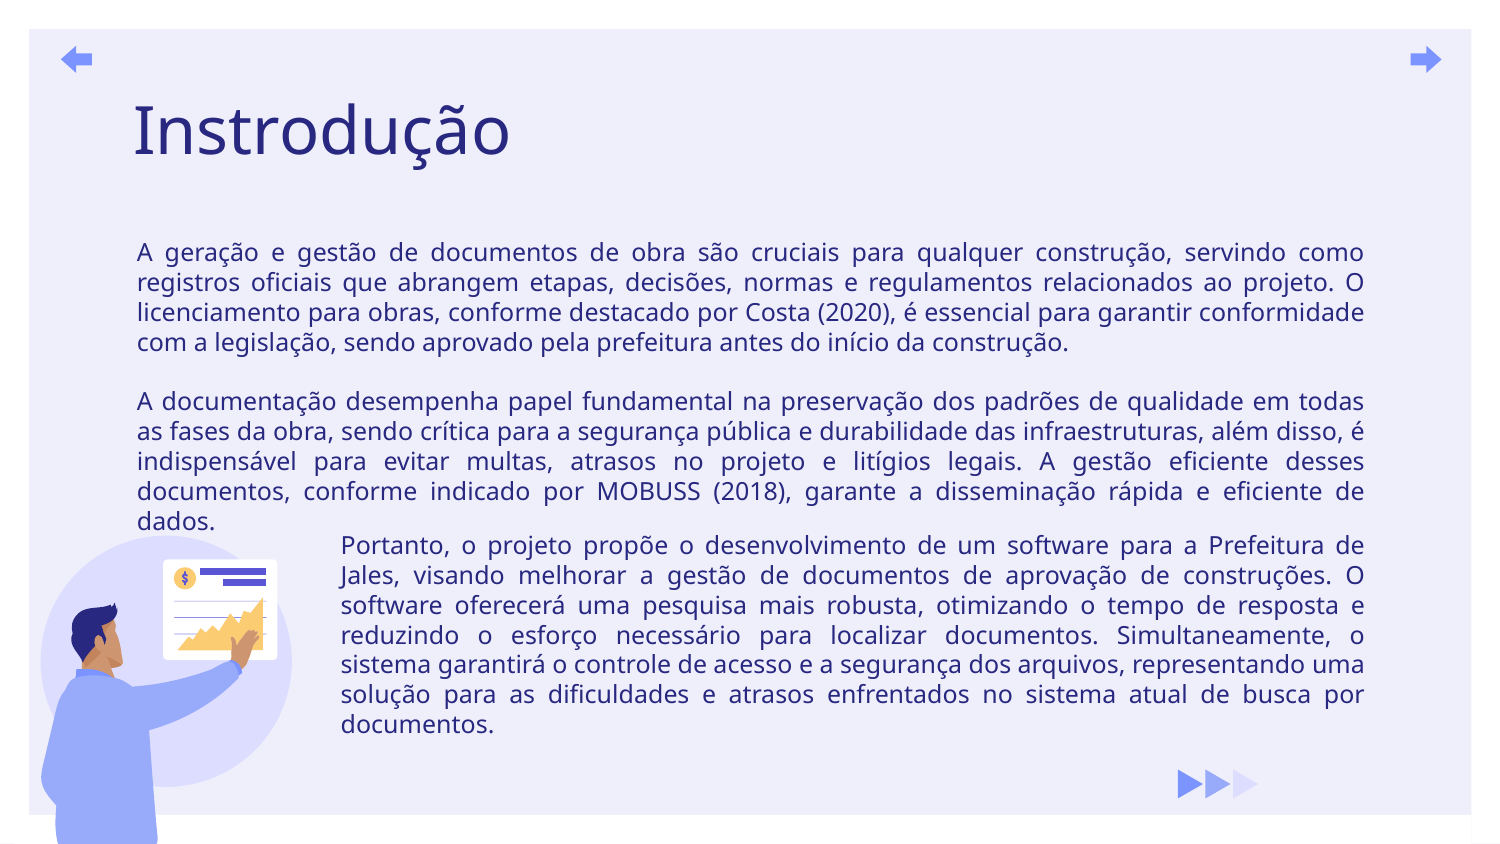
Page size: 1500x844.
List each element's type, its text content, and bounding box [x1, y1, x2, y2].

text_box [1410, 45, 1442, 73]
text_box [60, 45, 92, 73]
title Instrodução [118, 72, 1382, 167]
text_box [40, 535, 293, 844]
subtitle A geração e gestão de documentos de obra são cruciais para qualquer construção, servindo como registros oficiais que abrangem etapas, decisões, normas e regulamentos relacionados ao projeto. O licenciamento para obras, conforme destacado por Costa (2020), é essencial para garantir conformidade com a legislação, sendo aprovado pela prefeitura antes do início da construção. A documentação desempenha papel fundamental na preservação dos padrões de qualidade em todas as fases da obra, sendo crítica para a segurança pública e durabilidade das infraestruturas, além disso, é indispensável para evitar multas, atrasos no projeto e litígios legais. A gestão eficiente desses documentos, conforme indicado por MOBUSS (2018), garante a disseminação rápida e eficiente de dados. [121, 221, 1382, 463]
text_box Portanto, o projeto propõe o desenvolvimento de um software para a Prefeitura de Jales, visando melhorar a gestão de documentos de aprovação de construções. O software oferecerá uma pesquisa mais robusta, otimizando o tempo de resposta e reduzindo o esforço necessário para localizar documentos. Simultaneamente, o sistema garantirá o controle de acesso e a segurança dos arquivos, representando uma solução para as dificuldades e atrasos enfrentados no sistema atual de busca por documentos. [325, 514, 1382, 756]
